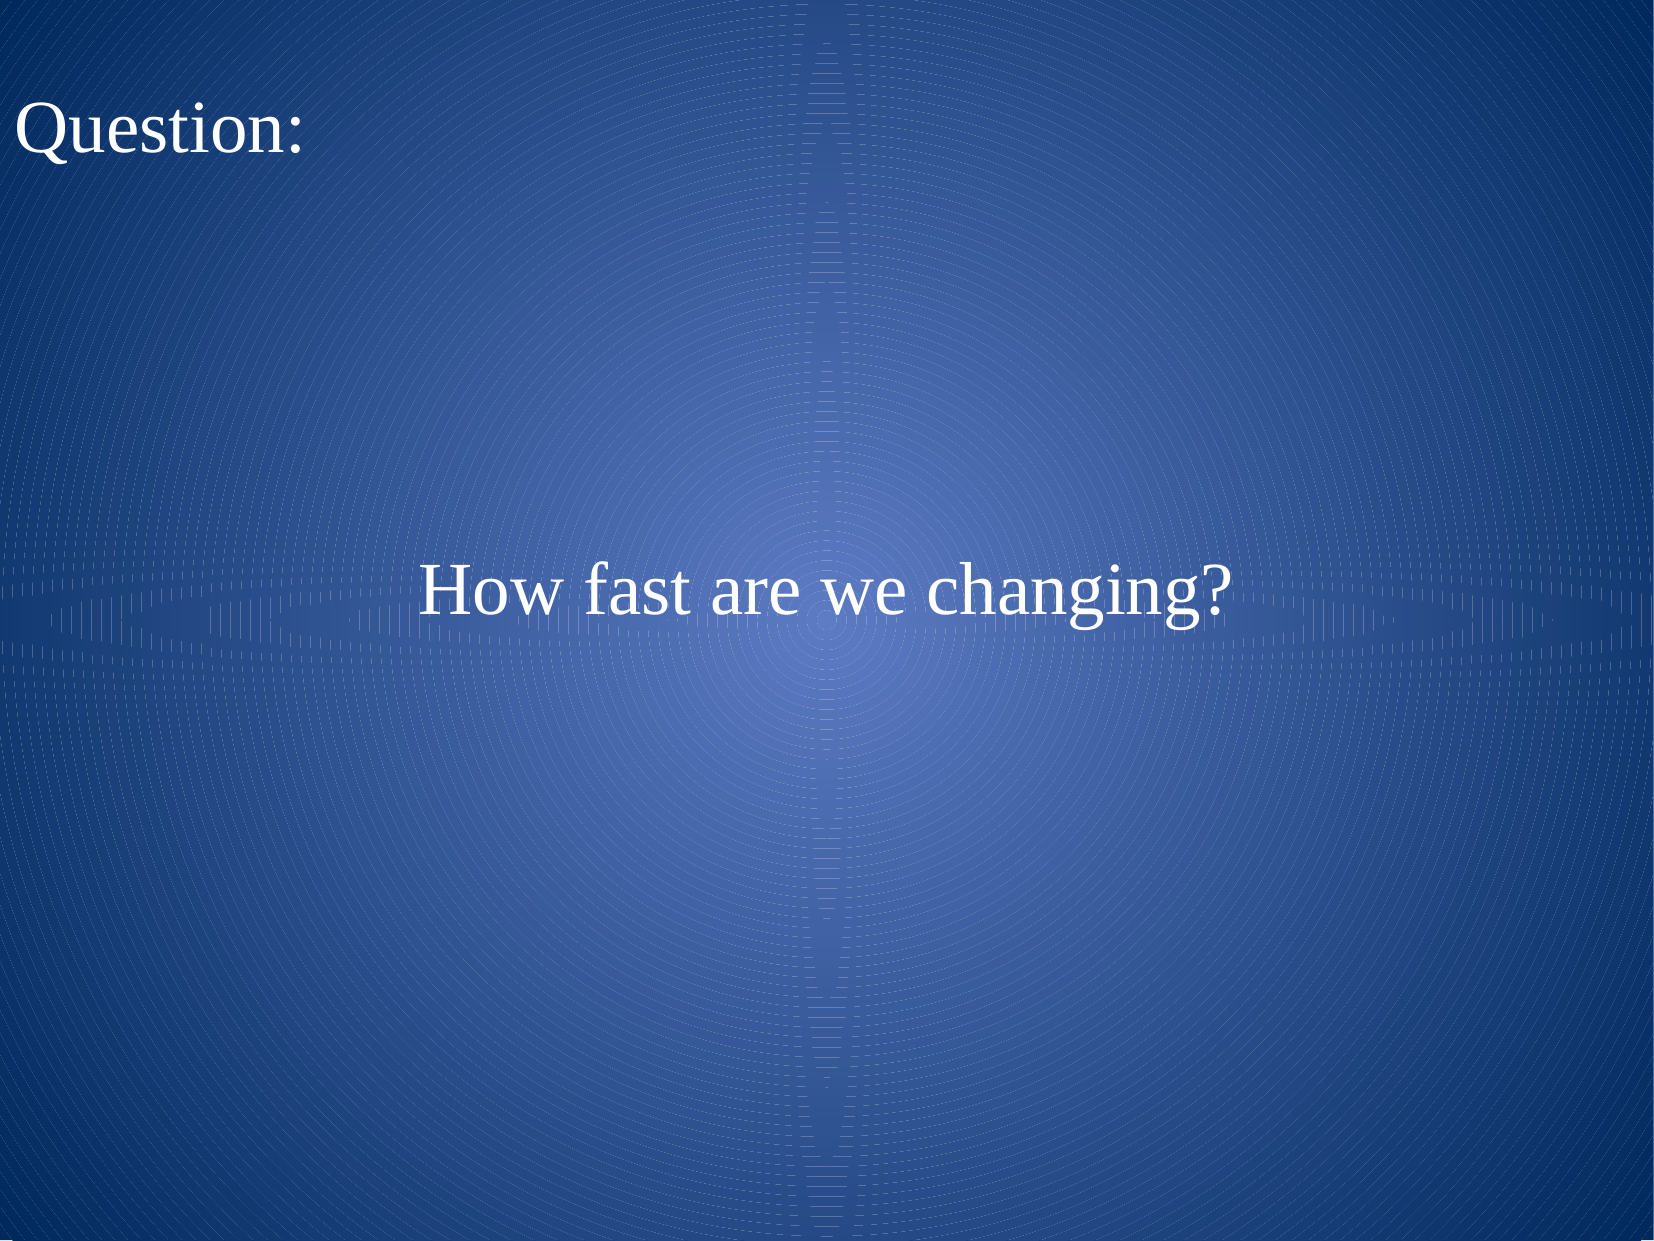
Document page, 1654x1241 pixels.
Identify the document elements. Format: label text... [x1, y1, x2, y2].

text_box Question: [0, 69, 1654, 175]
text_box How fast are we changing? [0, 532, 1654, 638]
